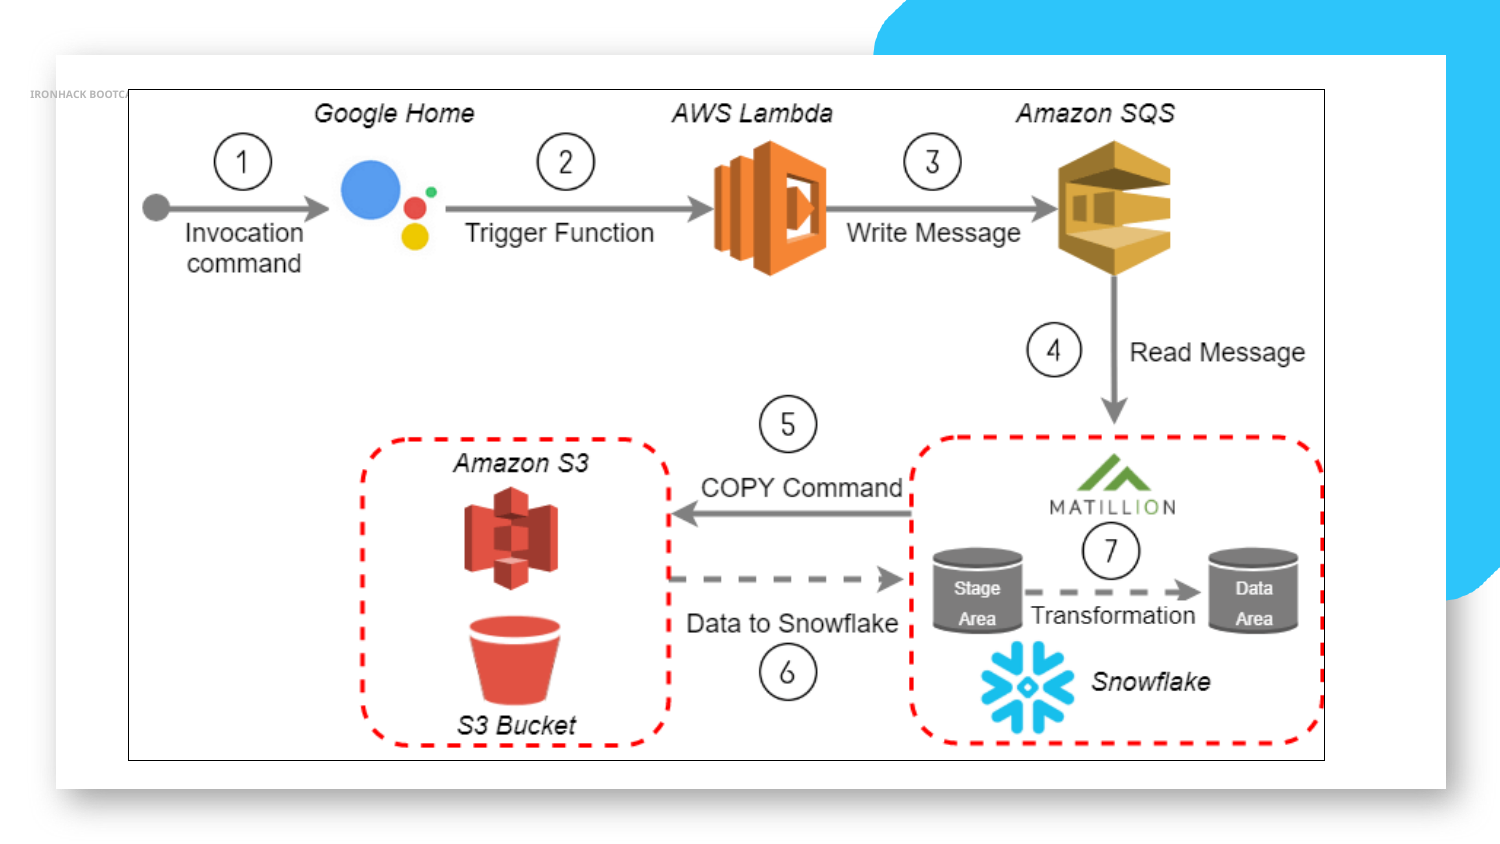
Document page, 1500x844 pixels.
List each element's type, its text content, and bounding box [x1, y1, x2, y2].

text_box IRONHACK BOOTCAMP [15, 71, 354, 108]
picture [0, 0, 1500, 844]
